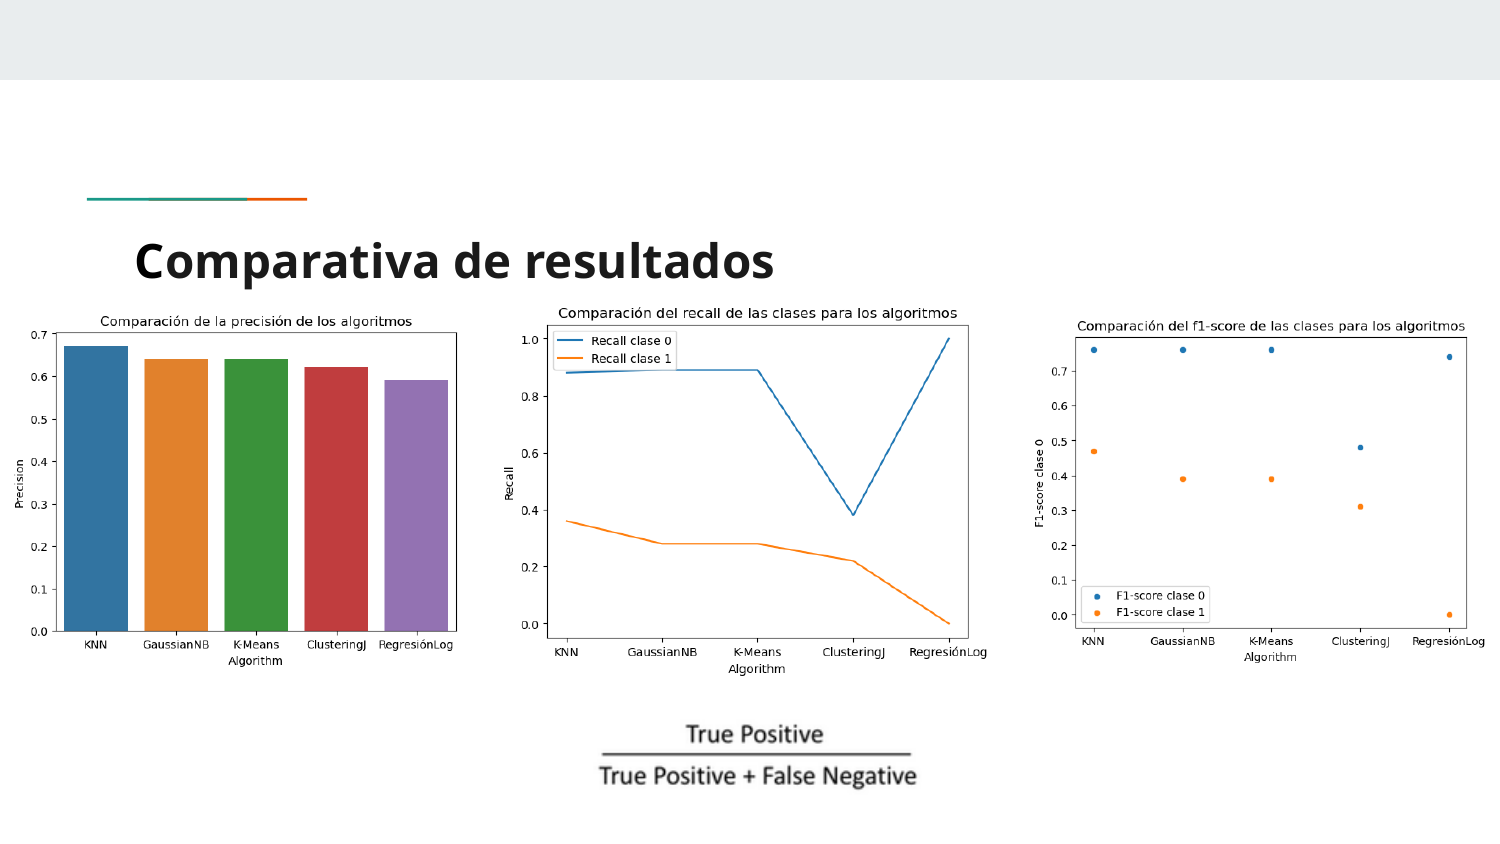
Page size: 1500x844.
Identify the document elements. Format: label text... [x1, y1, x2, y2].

picture [588, 706, 926, 807]
picture [1027, 312, 1493, 670]
title Comparativa de resultados [119, 216, 1381, 305]
picture [5, 307, 464, 674]
picture [494, 298, 996, 684]
